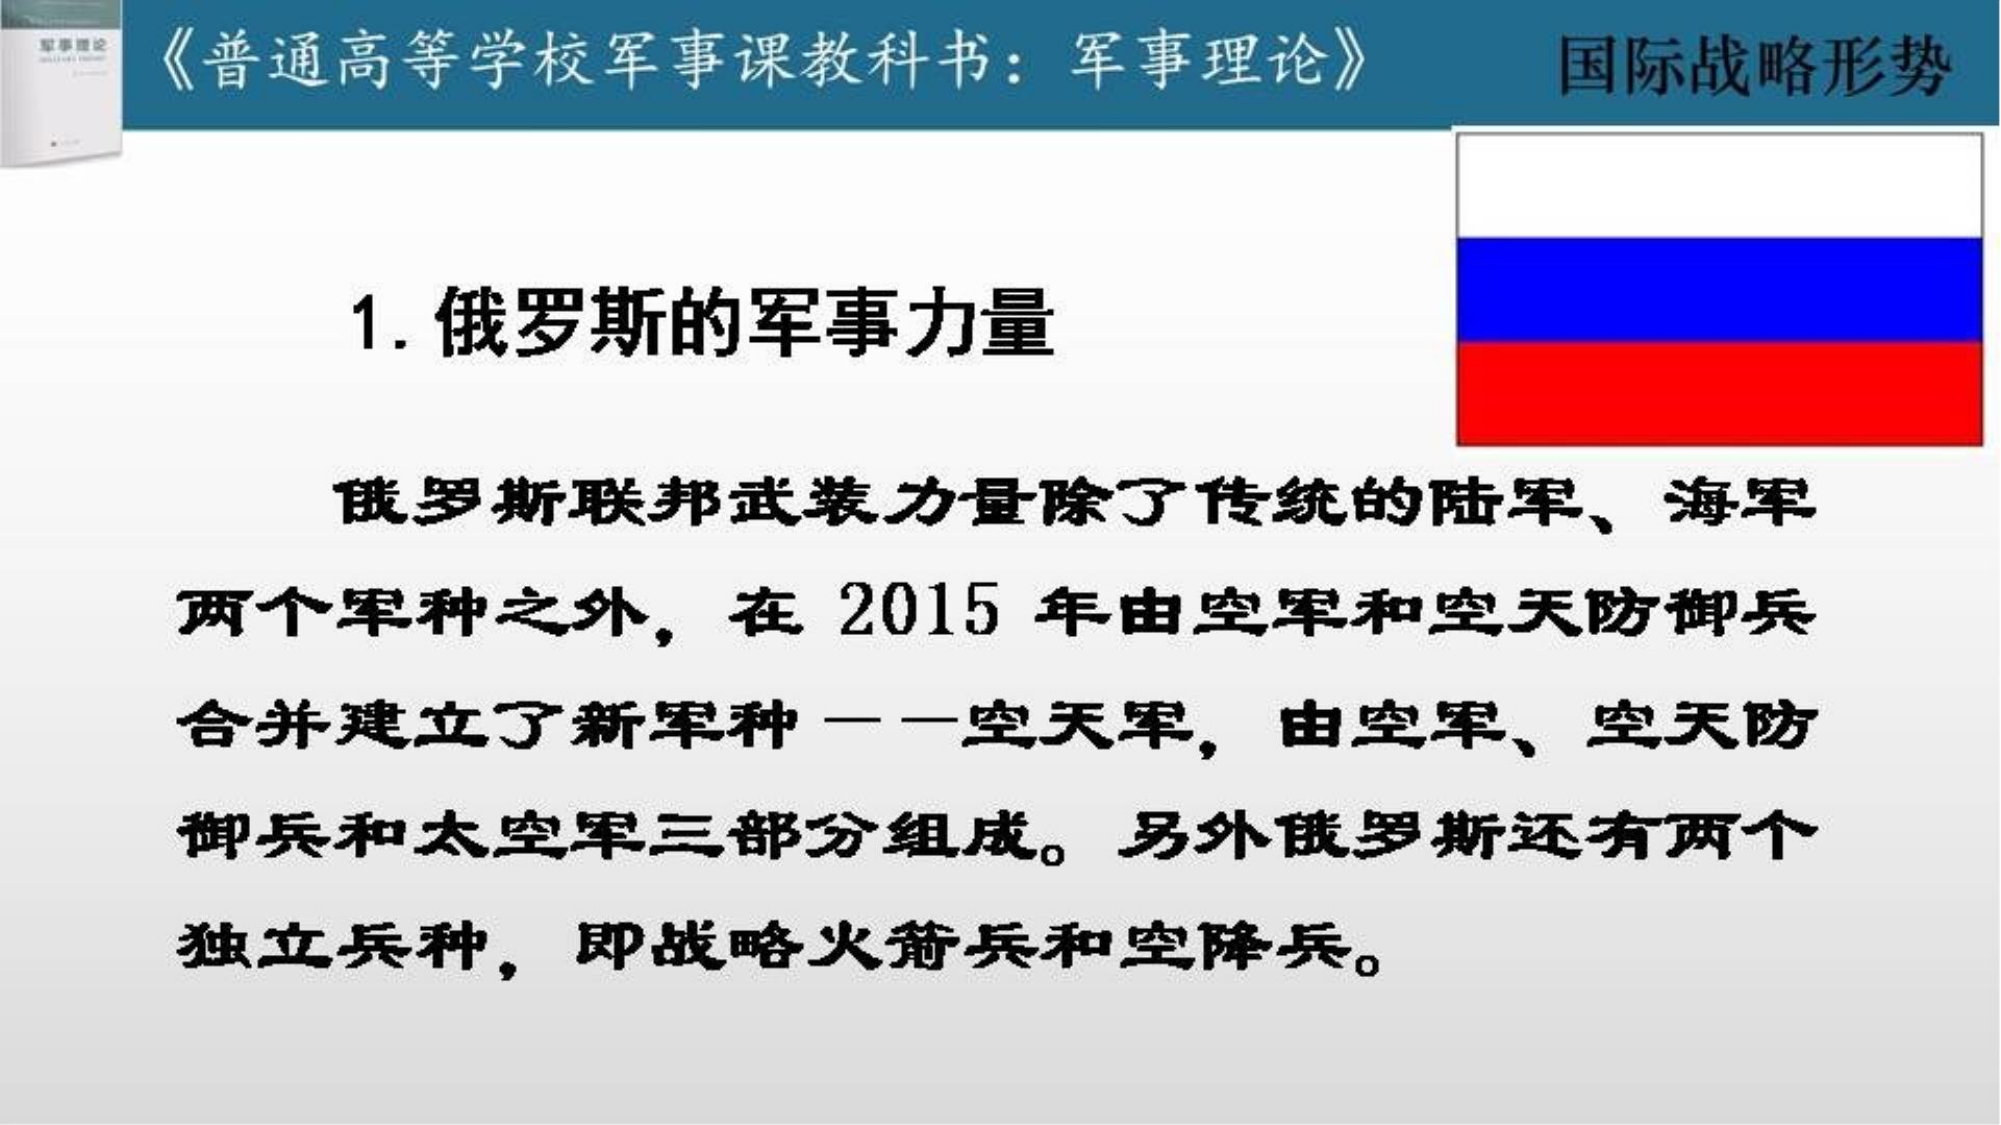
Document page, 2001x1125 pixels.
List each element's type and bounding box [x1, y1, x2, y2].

text_box [0, 0, 2000, 1125]
